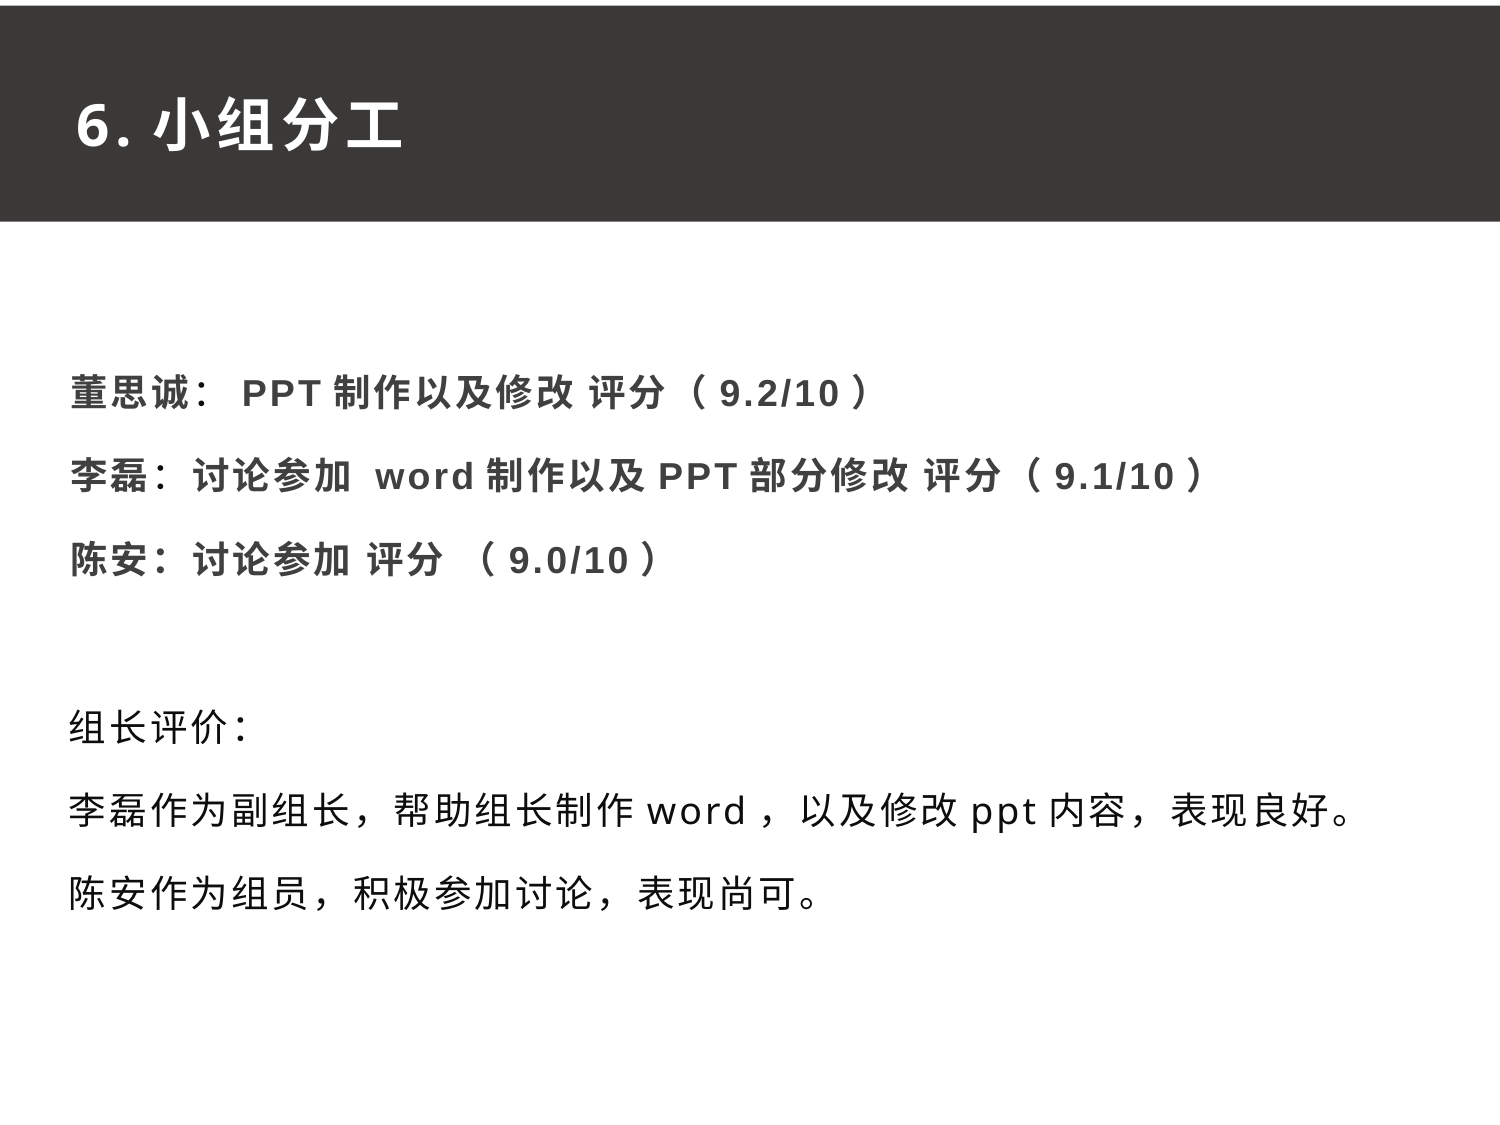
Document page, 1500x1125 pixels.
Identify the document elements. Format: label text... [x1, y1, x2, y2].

text_box [0, 5, 1500, 223]
text_box 董思诚：PPT制作以及修改 评分（9.2/10） 李磊：讨论参加 word制作以及PPT部分修改 评分（9.1/10） 陈安：讨论参加 评分 （9.0/10） [59, 255, 1444, 757]
text_box 6.小组分工 [59, 81, 1407, 146]
text_box 组长评价： 李磊作为副组长，帮助组长制作word，以及修改ppt内容，表现良好。 陈安作为组员，积极参加讨论，表现尚可。 [57, 680, 1442, 1000]
